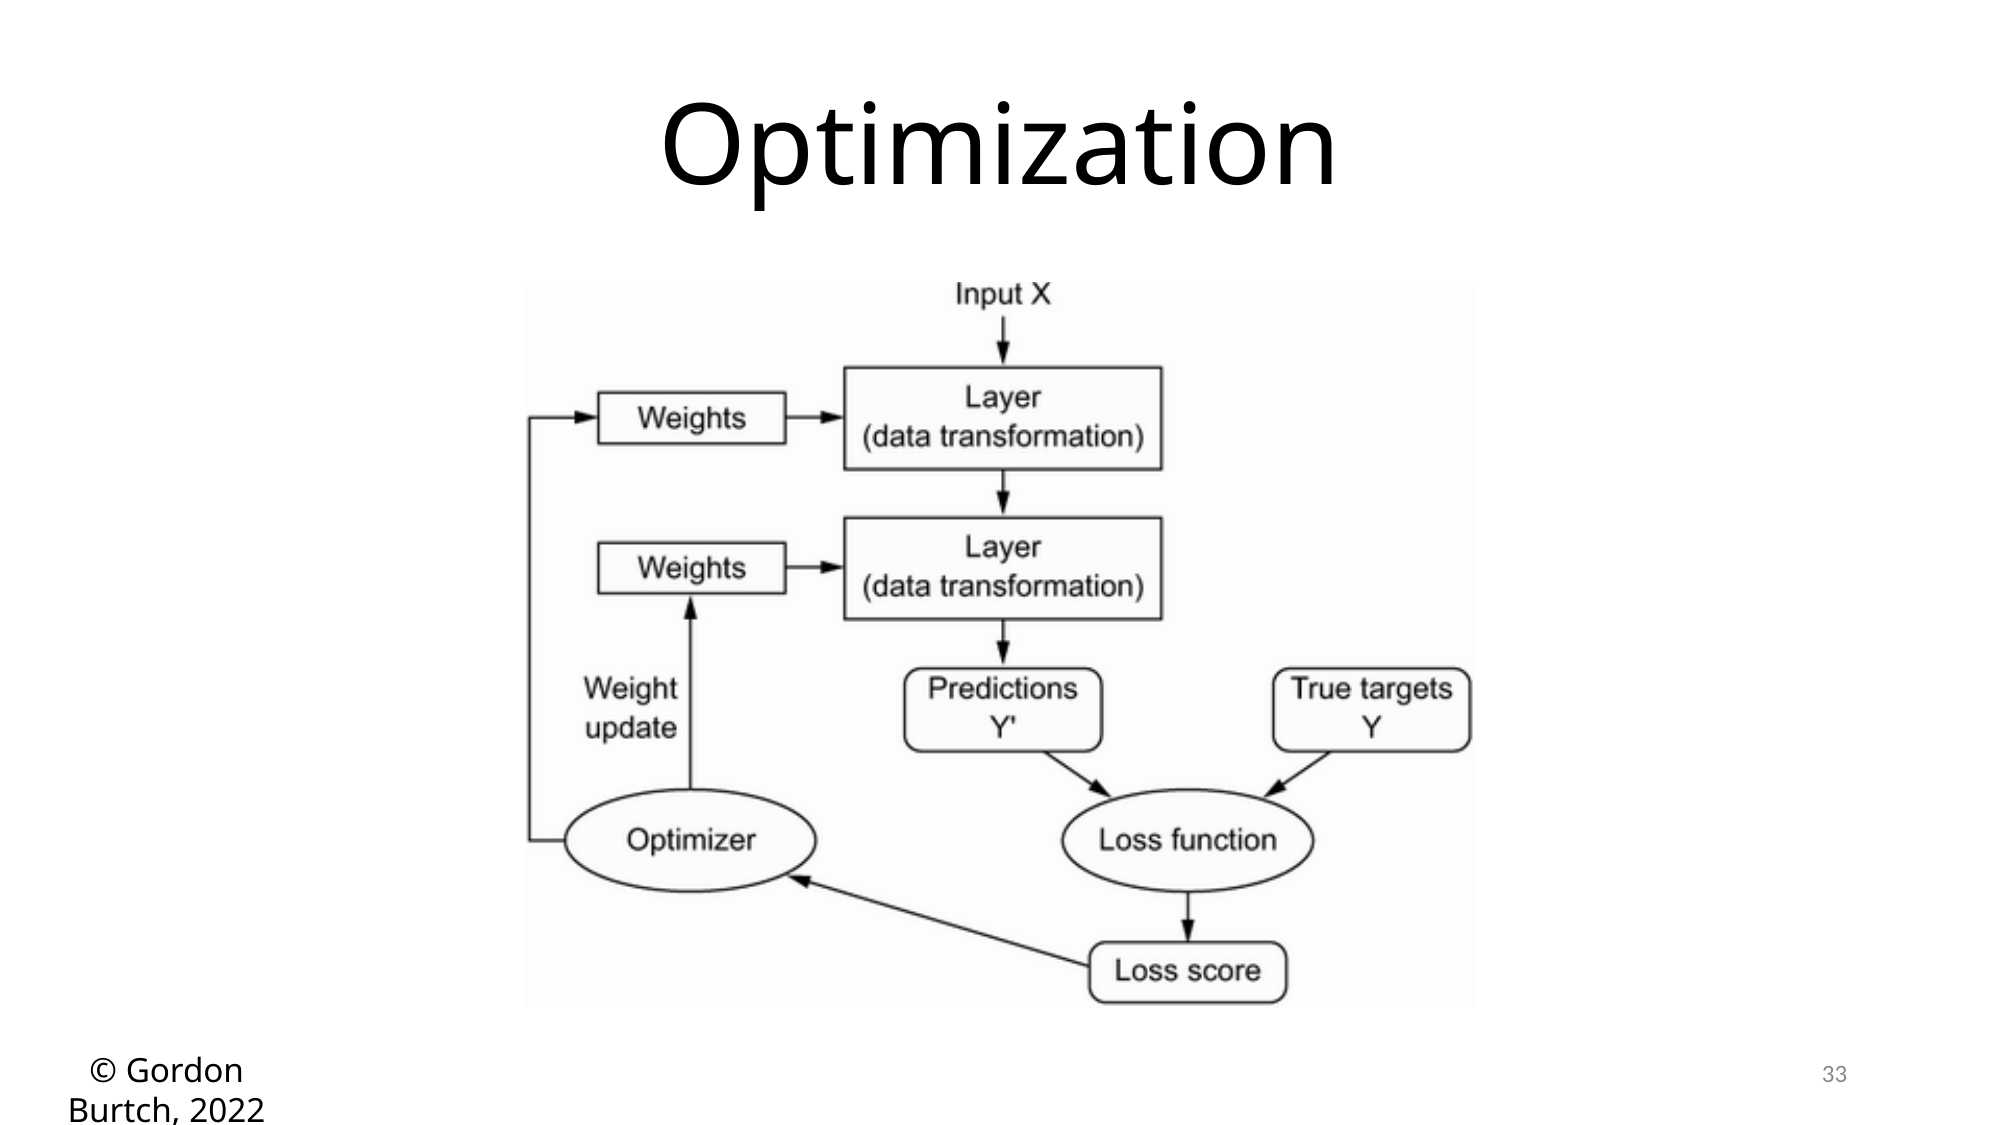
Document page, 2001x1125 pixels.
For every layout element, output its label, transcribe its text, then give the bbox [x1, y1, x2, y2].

picture [524, 282, 1476, 1008]
text_box Optimization [470, 64, 1530, 215]
slide_number 33 [1412, 1042, 1863, 1103]
